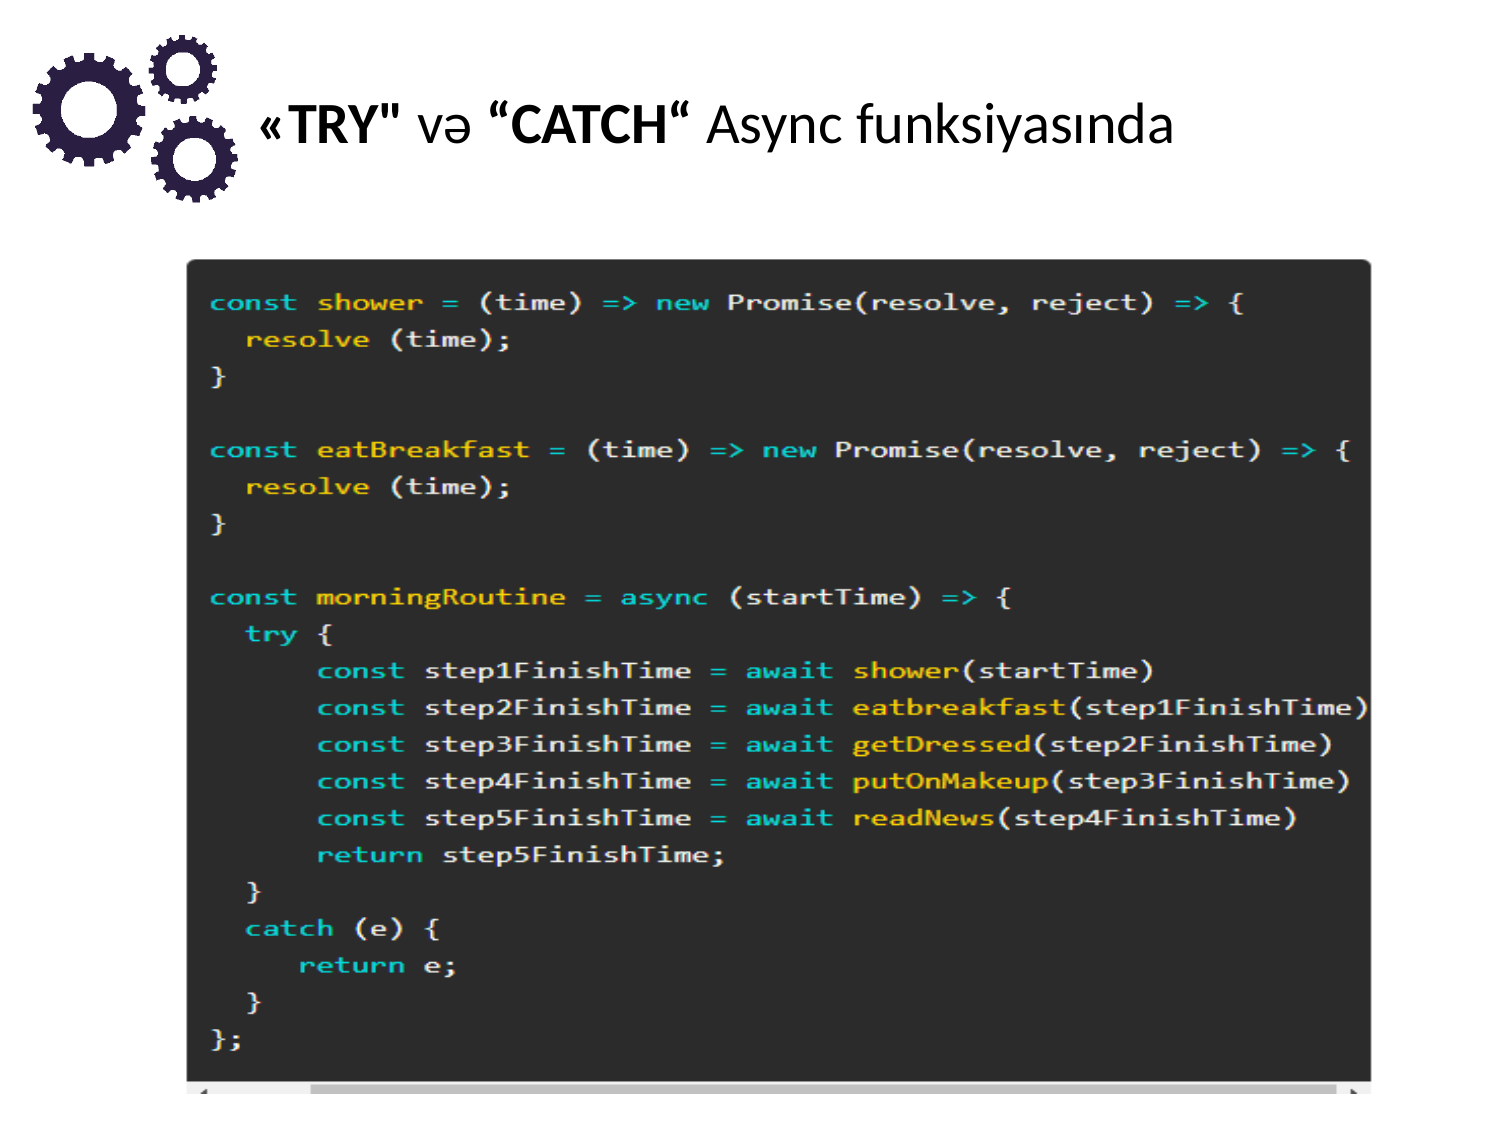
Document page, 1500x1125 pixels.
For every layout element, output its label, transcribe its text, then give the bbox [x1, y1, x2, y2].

picture [170, 254, 1402, 1094]
picture [4, 25, 266, 217]
text_box «TRY" və “CATCH“ Async funksiyasında [270, 78, 1199, 163]
